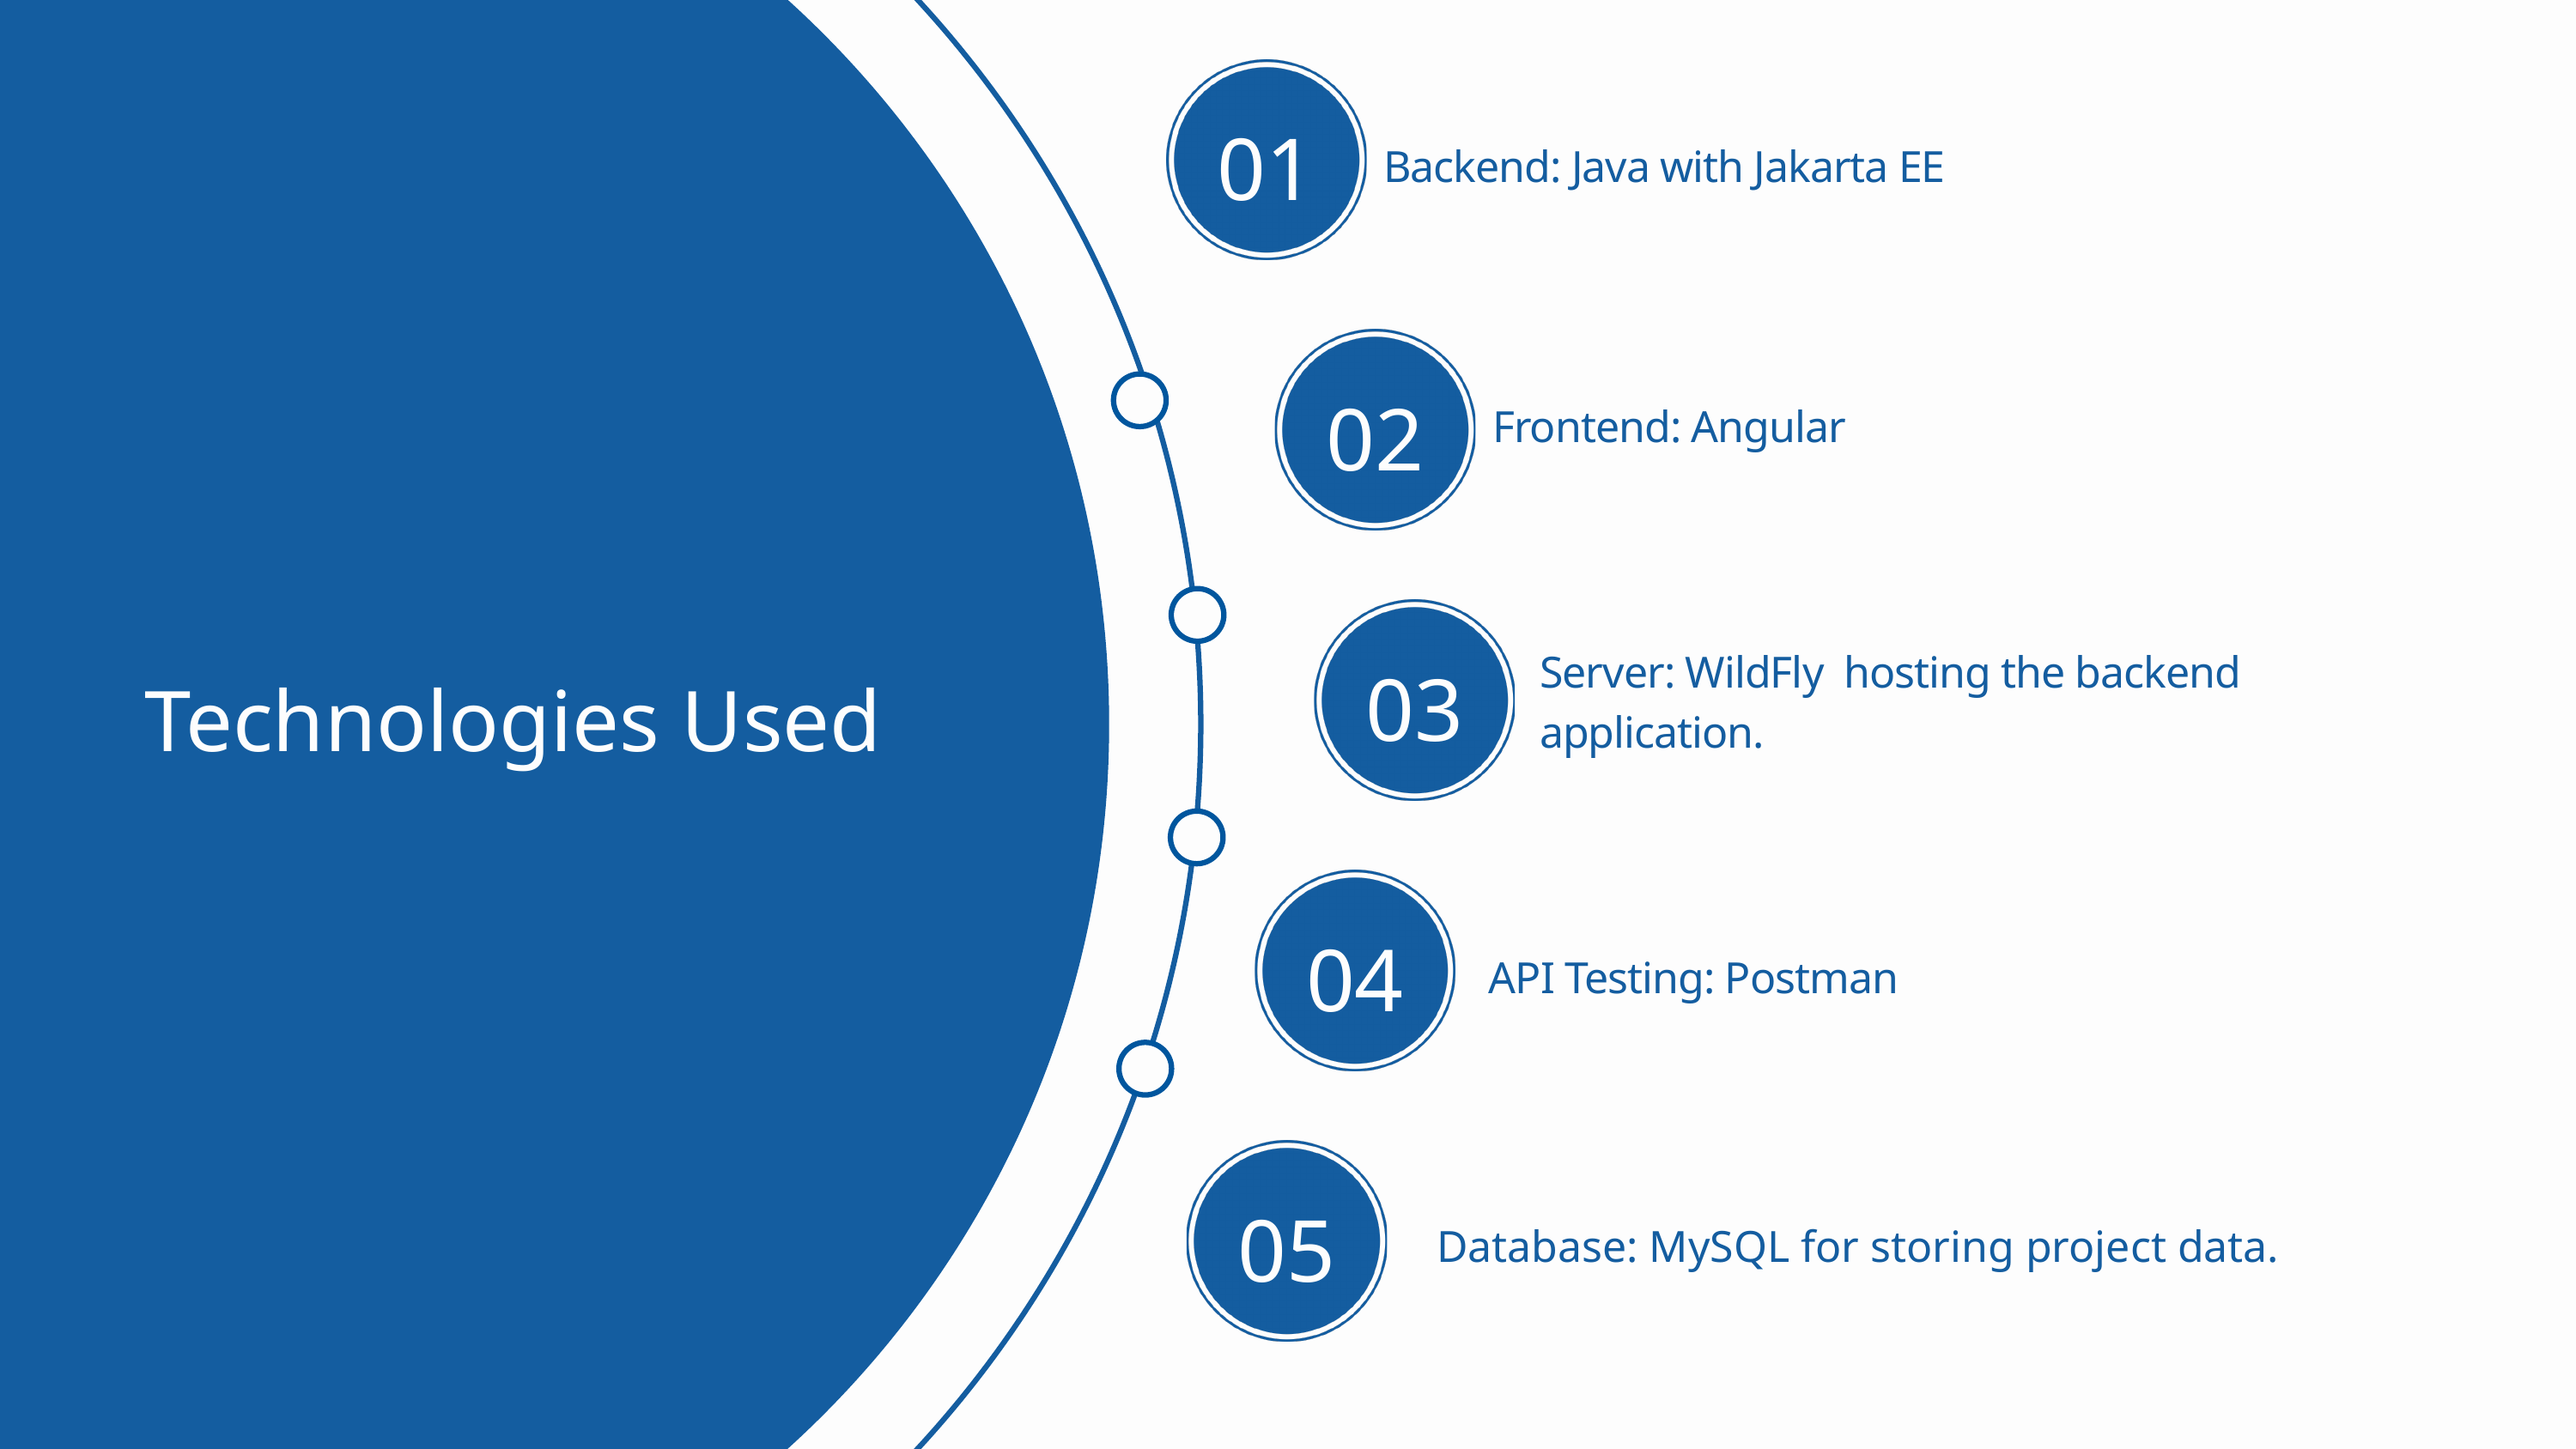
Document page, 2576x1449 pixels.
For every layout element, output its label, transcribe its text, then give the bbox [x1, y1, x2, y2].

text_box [1116, 0, 1201, 1449]
text_box API Testing: Postman [1489, 942, 2302, 1003]
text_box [0, 0, 1109, 1449]
text_box 01 [1207, 98, 1346, 218]
text_box 04 [1275, 908, 1436, 1029]
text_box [1170, 588, 1224, 642]
text_box Server: WildFly hosting the backend application. [1540, 636, 2353, 756]
text_box Frontend: Angular [1492, 391, 2306, 452]
text_box [1255, 870, 1455, 1071]
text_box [1113, 373, 1167, 427]
text_box 02 [1295, 367, 1455, 488]
text_box [1274, 329, 1476, 530]
text_box [1207, 59, 1367, 260]
text_box Database: MySQL for storing project data. [1415, 1210, 2301, 1270]
text_box 03 [1334, 638, 1495, 759]
text_box [1314, 599, 1516, 801]
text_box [1170, 810, 1224, 864]
text_box 05 [1207, 1179, 1367, 1300]
text_box [1207, 1140, 1388, 1342]
text_box Backend: Java with Jakarta EE [1383, 131, 2196, 191]
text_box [1118, 1042, 1172, 1095]
